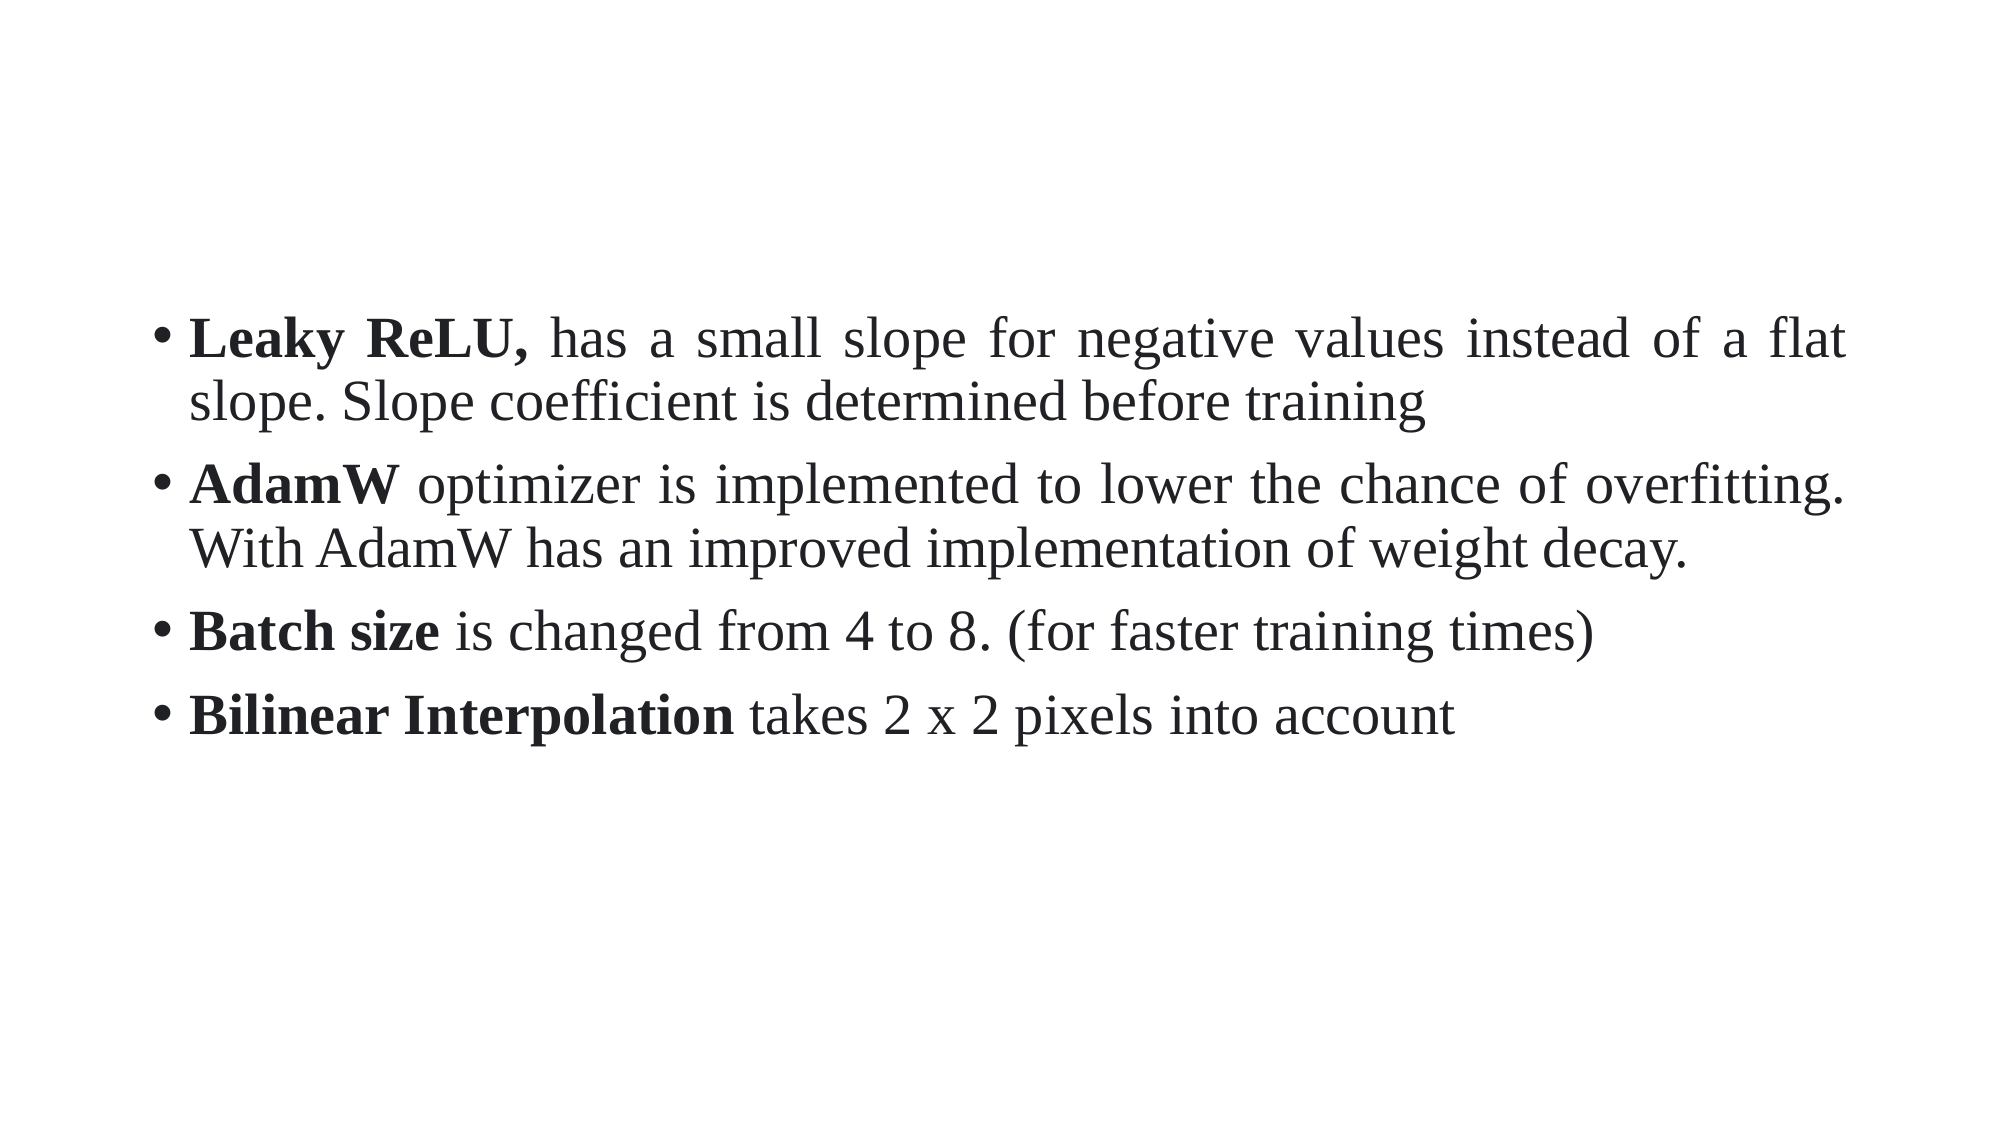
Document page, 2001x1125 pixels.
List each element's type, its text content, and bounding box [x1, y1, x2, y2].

list Leaky ReLU, has a small slope for negative values instead of a flat slope. Slope coefficient is determined before training AdamW optimizer is implemented to lower the chance of overfitting. With AdamW has an improved implementation of weight decay. Batch size is changed from 4 to 8. (for faster training times) Bilinear Interpolation takes 2 x 2 pixels into account [137, 299, 1863, 1014]
